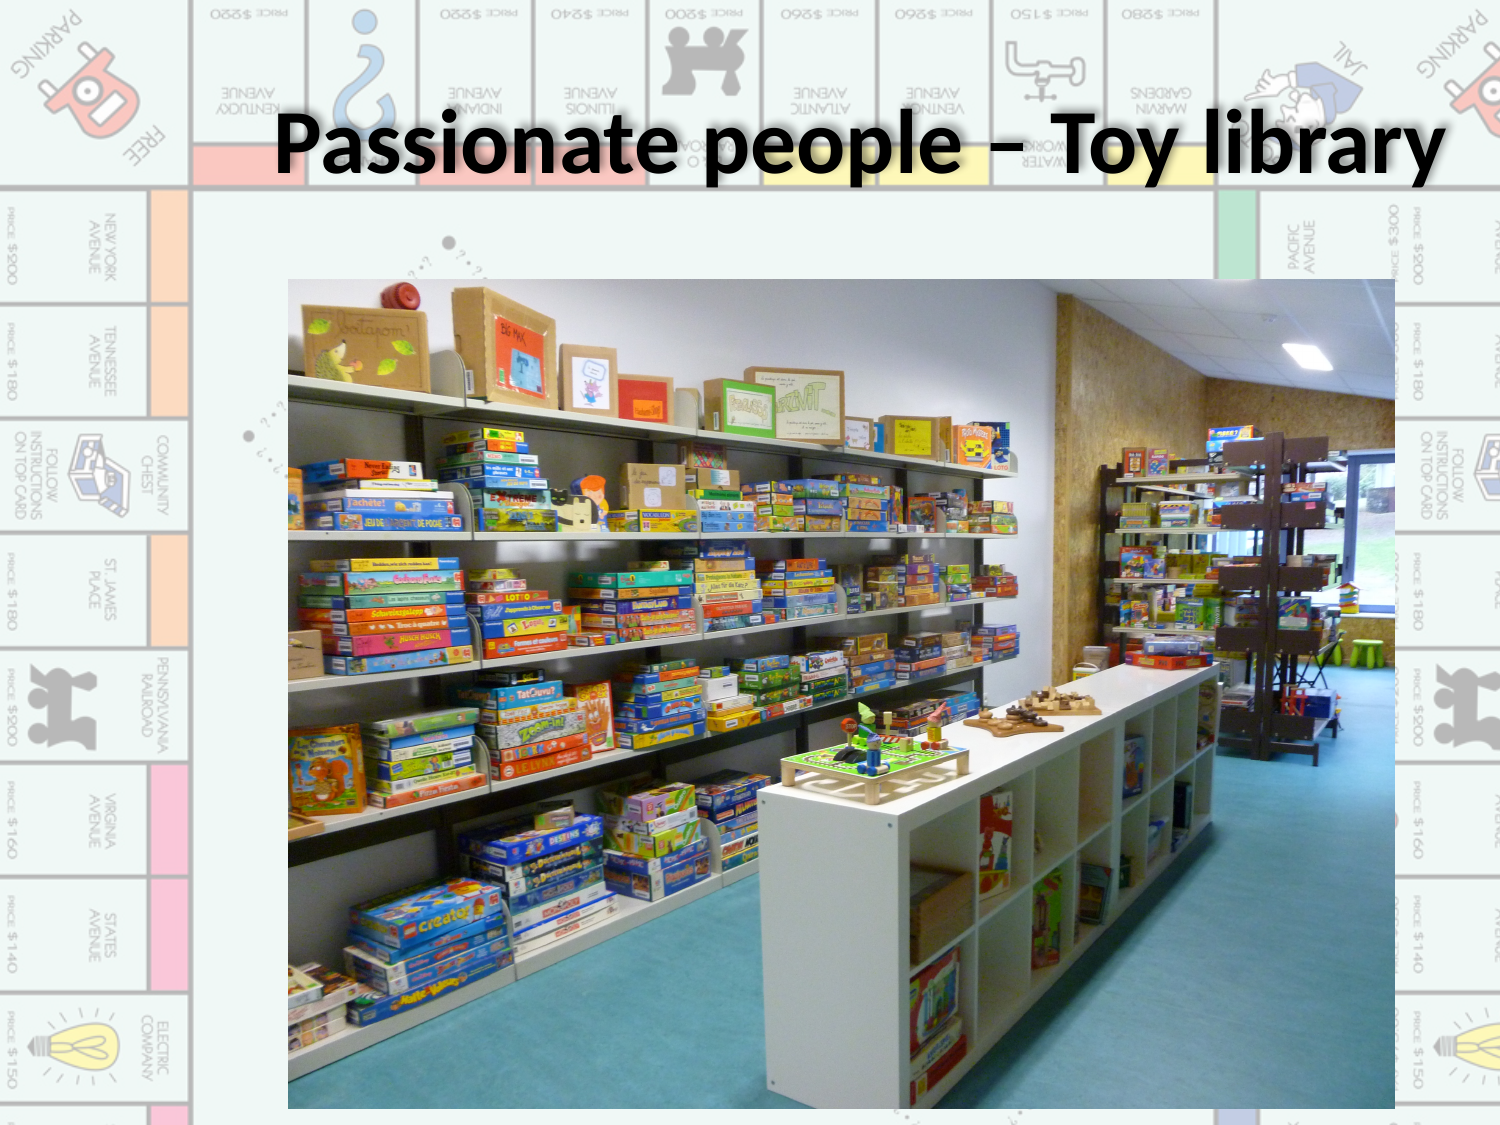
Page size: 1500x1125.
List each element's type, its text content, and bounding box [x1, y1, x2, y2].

picture [288, 279, 1395, 1110]
title Passionate people – Toy library [186, 43, 1500, 231]
